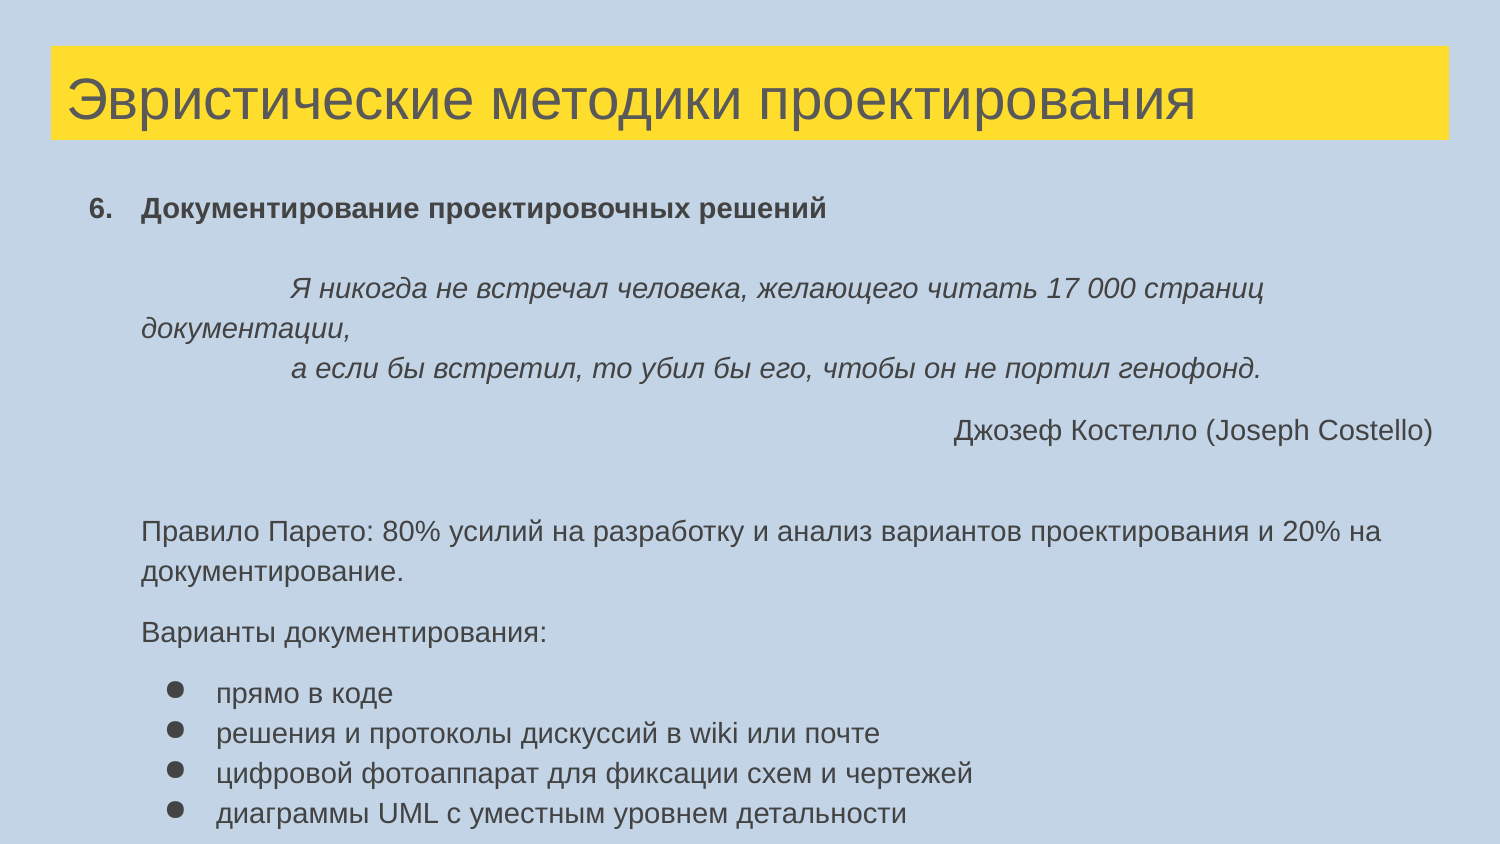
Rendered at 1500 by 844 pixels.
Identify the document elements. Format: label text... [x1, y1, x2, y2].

title Эвристические методики проектирования [51, 45, 1449, 140]
list Документирование проектировочных решений Я никогда не встречал человека, желающего читать 17 000 страниц документации, а если бы встретил, то убил бы его, чтобы он не портил генофонд. Джозеф Костелло (Joseph Costello) Правило Парето: 80% усилий на разработку и анализ вариантов проектирования и 20% на документирование. Варианты документирования: прямо в коде решения и протоколы дискуссий в wiki или почте цифровой фотоаппарат для фиксации схем и чертежей диаграммы UML с уместным уровнем детальности [51, 169, 1449, 727]
